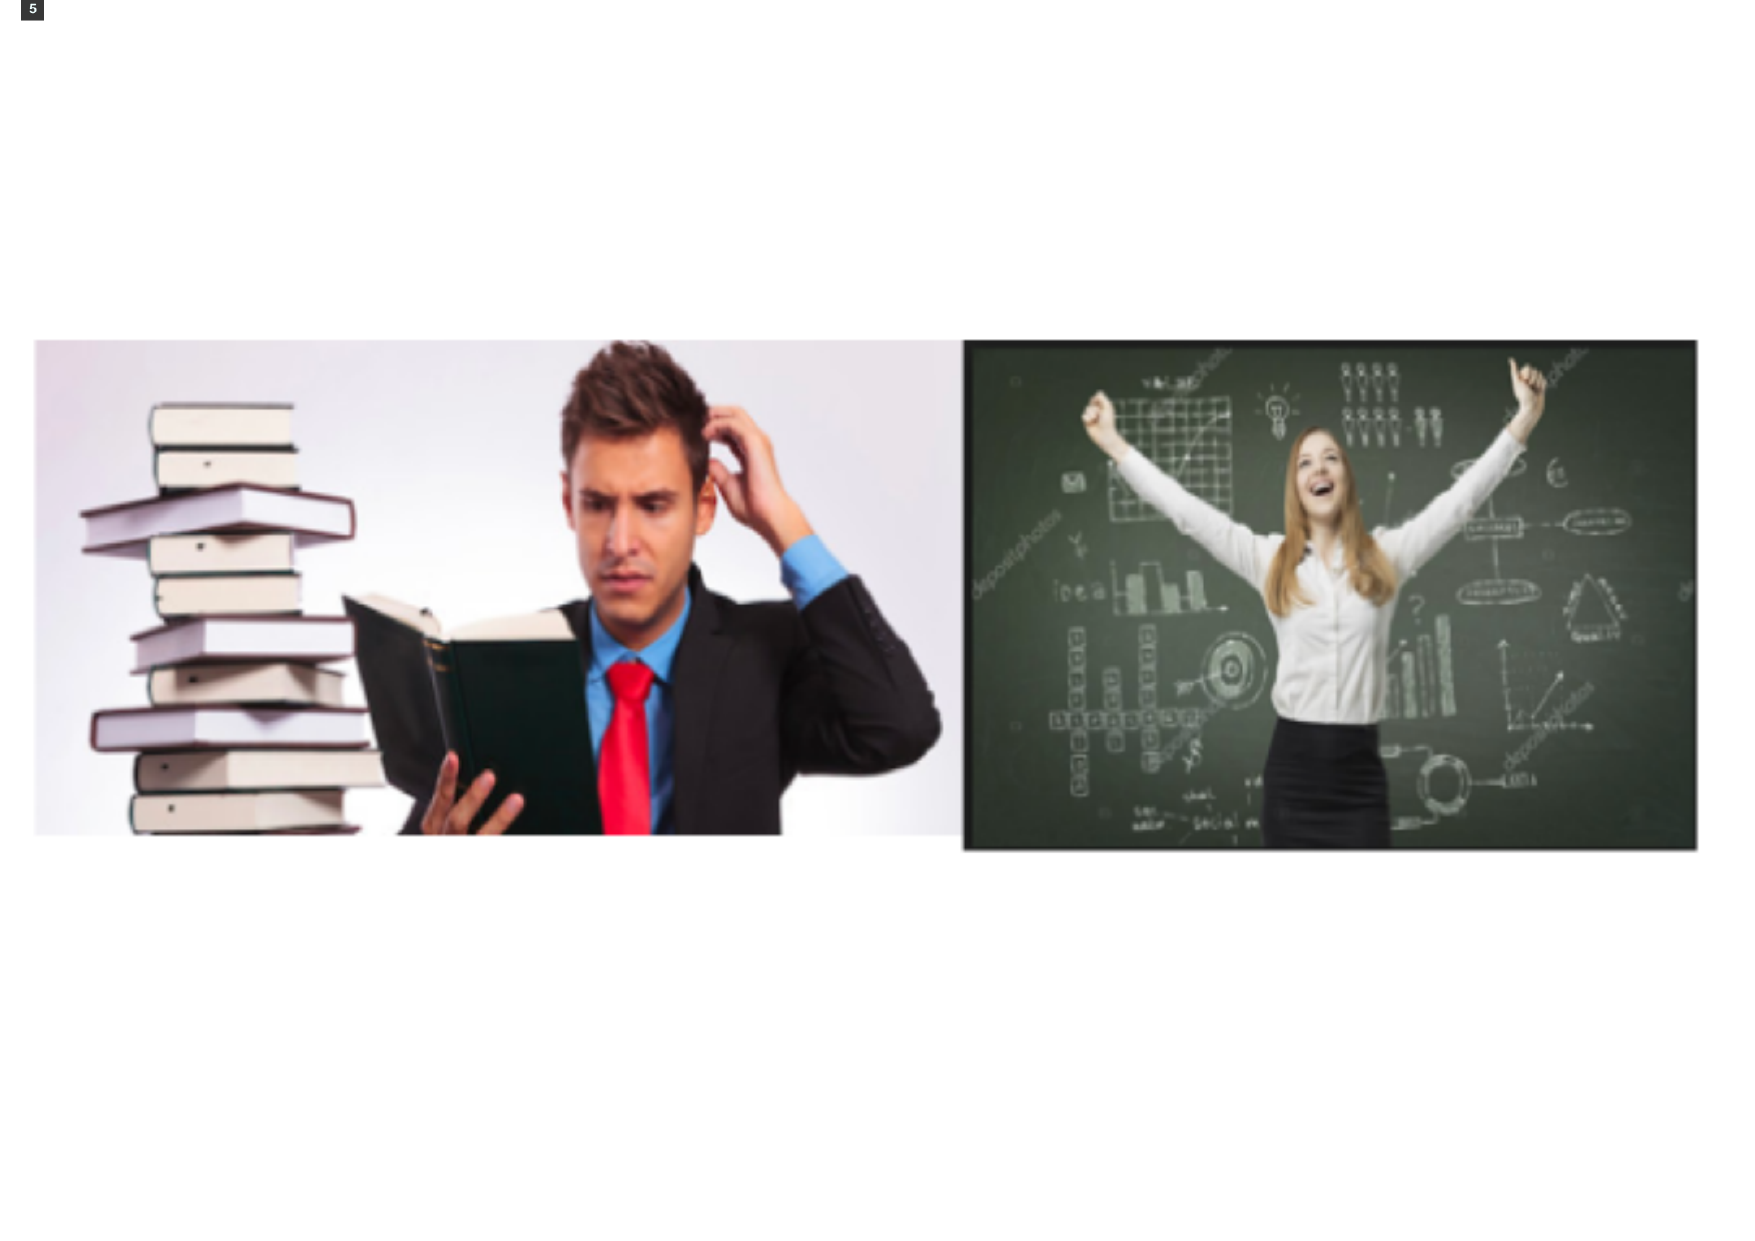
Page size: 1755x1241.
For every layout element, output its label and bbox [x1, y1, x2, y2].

text_box [8, 0, 1745, 1241]
